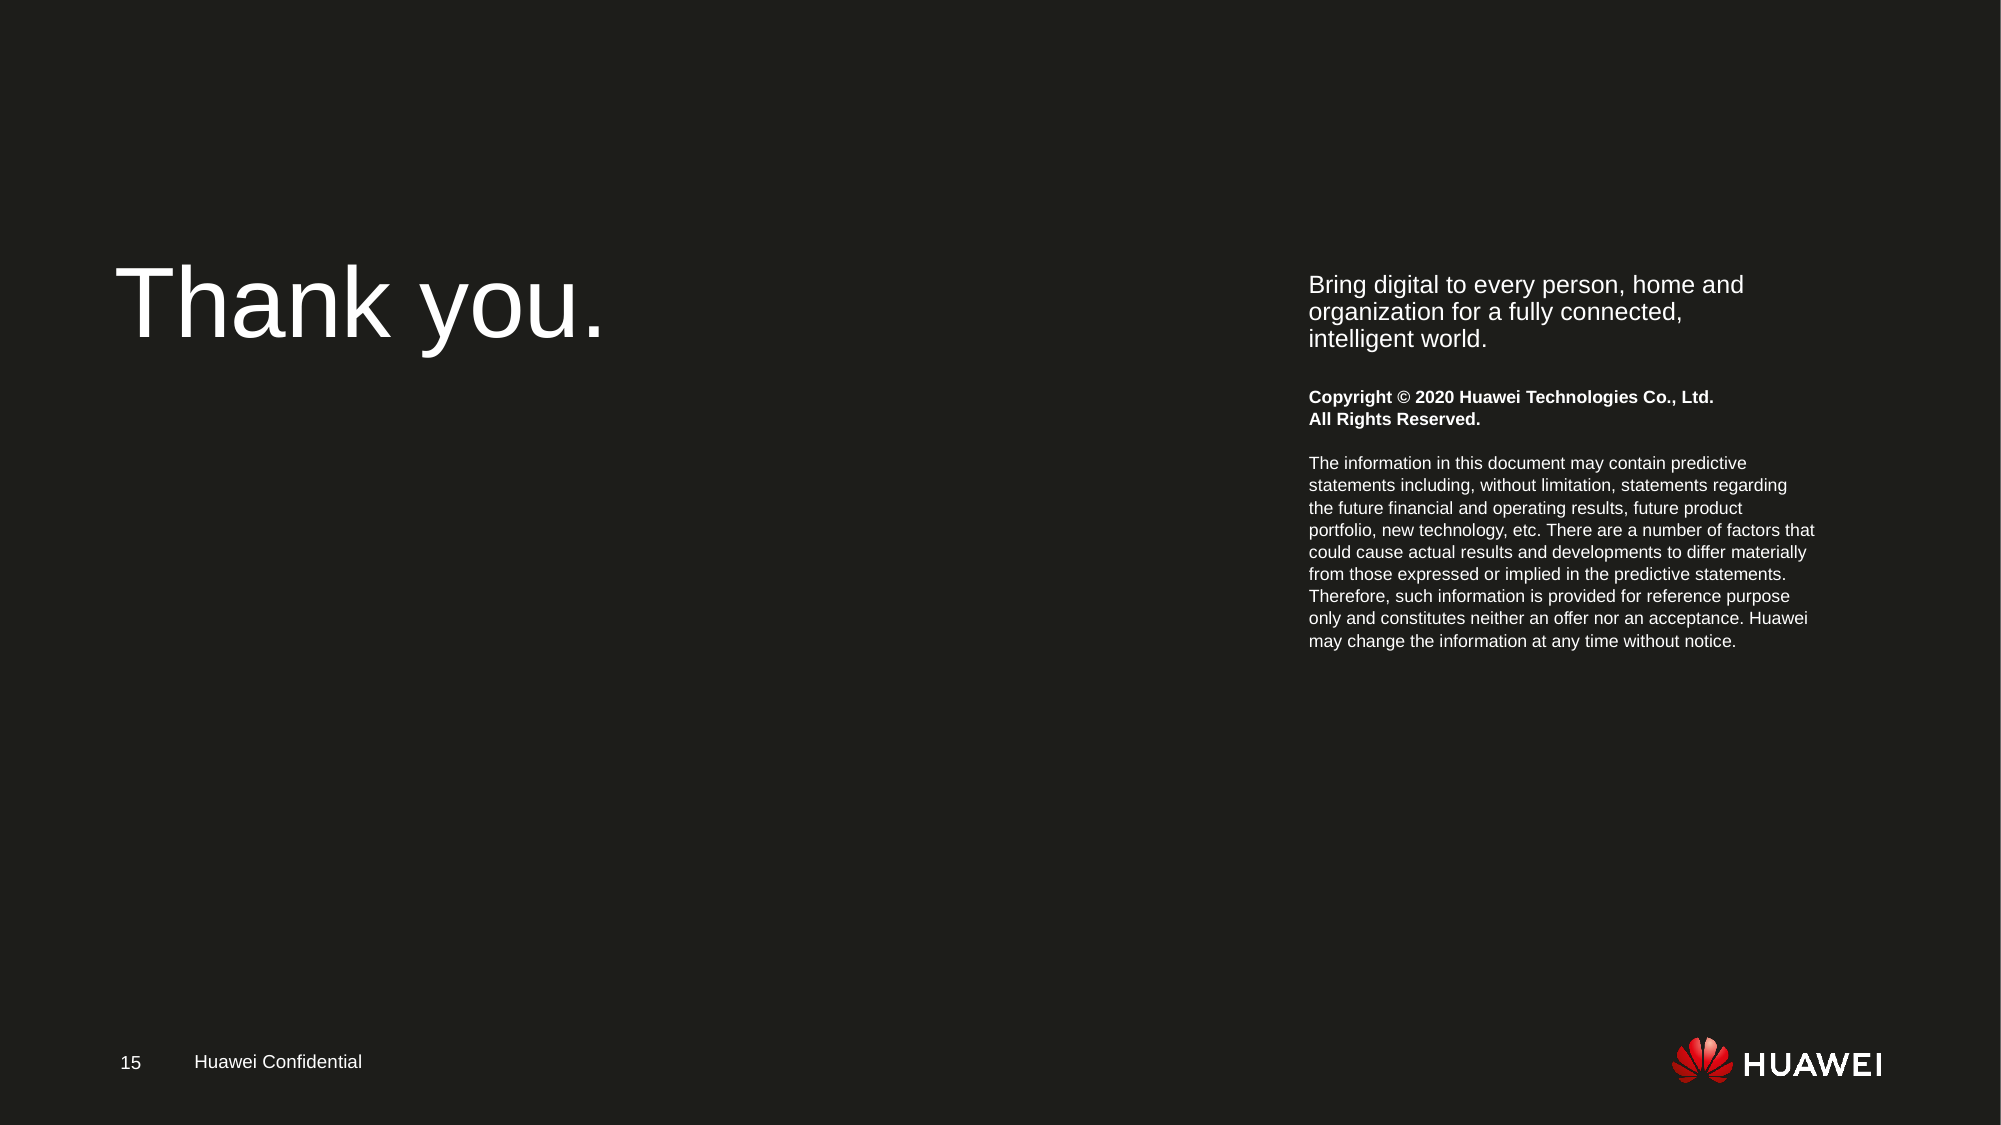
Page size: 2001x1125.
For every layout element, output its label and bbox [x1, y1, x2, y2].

picture [1672, 1037, 1881, 1083]
